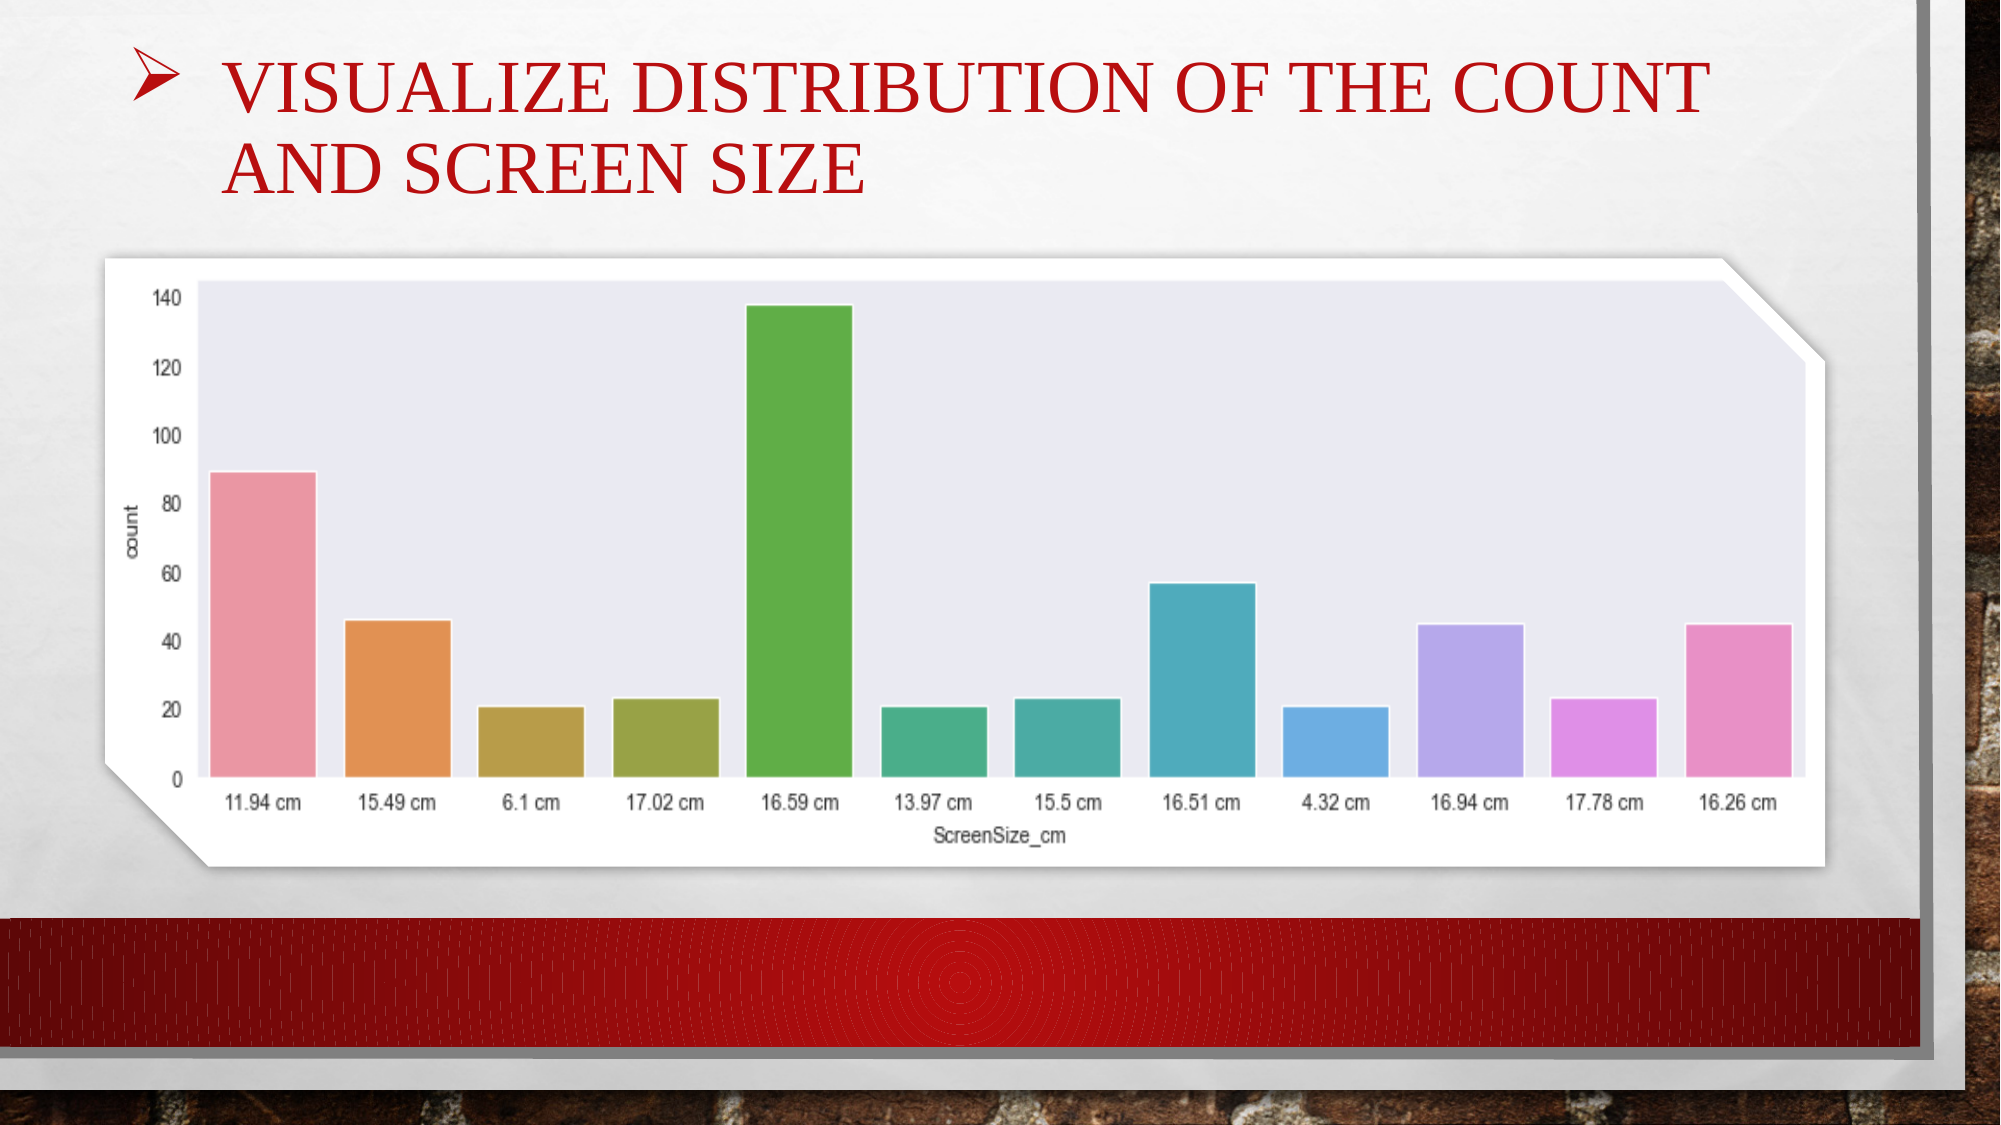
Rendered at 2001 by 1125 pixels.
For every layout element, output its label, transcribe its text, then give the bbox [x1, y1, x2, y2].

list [112, 265, 1819, 860]
picture [0, 0, 2000, 1125]
title VISUALIZE Distribution of the count and screen size [112, 40, 1743, 217]
